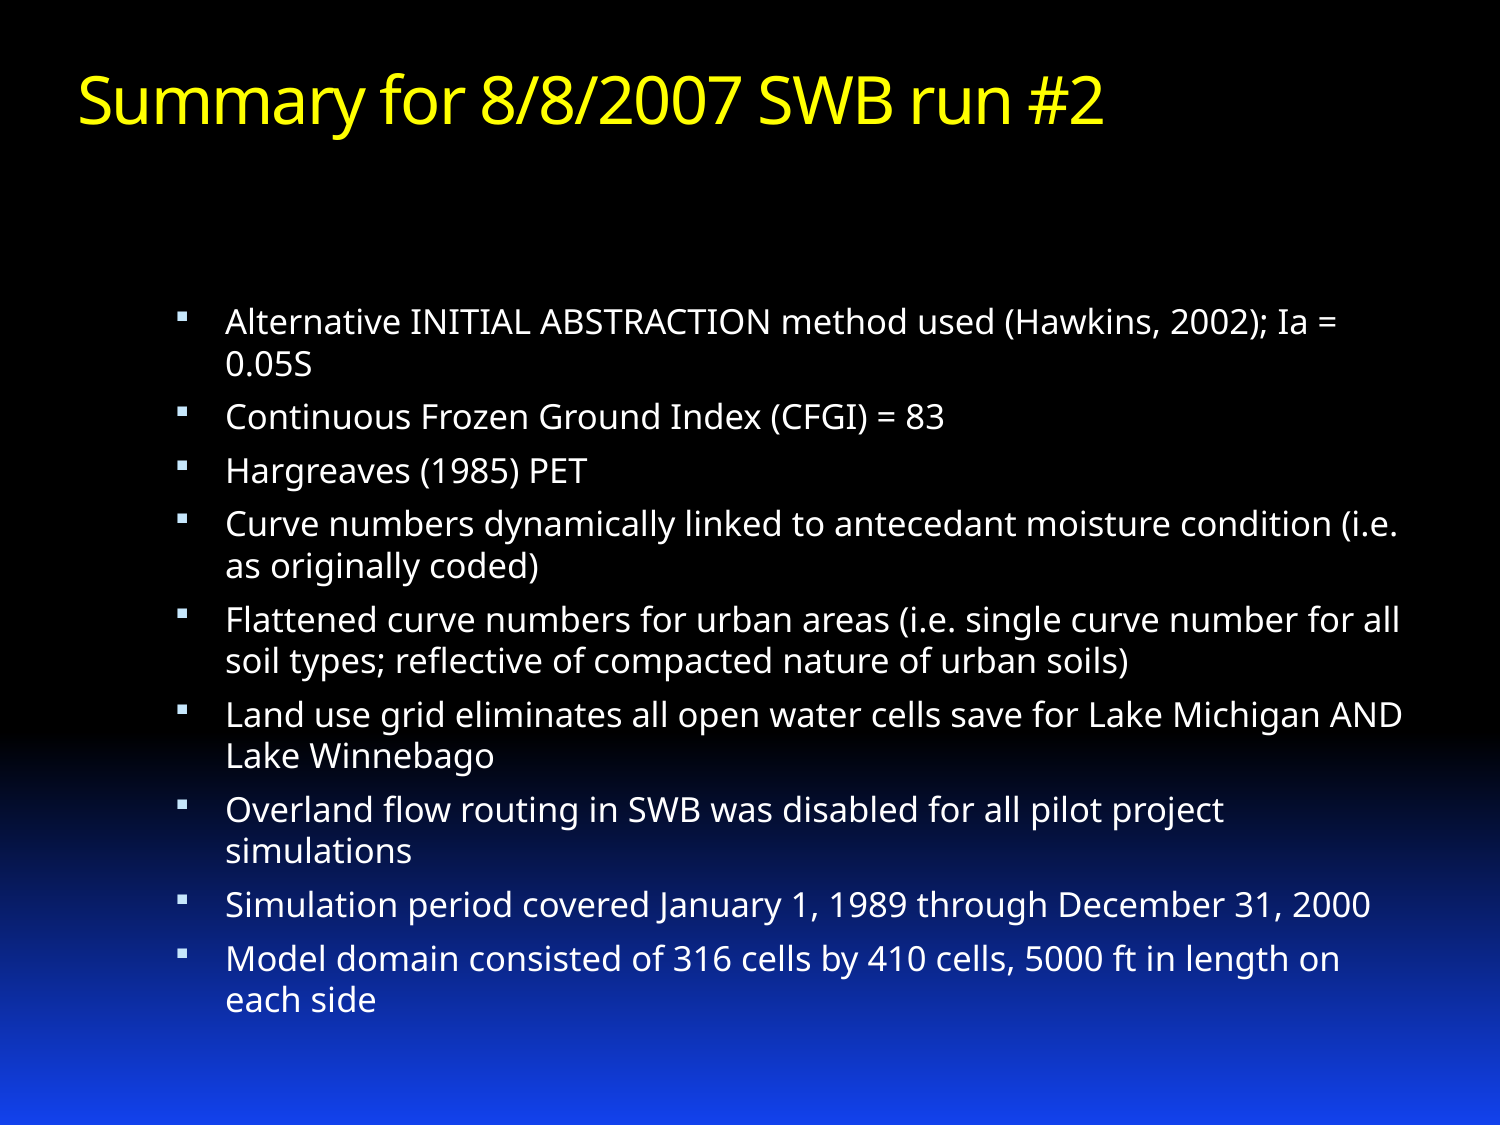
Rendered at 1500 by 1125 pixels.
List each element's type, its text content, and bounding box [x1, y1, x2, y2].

list Alternative INITIAL ABSTRACTION method used (Hawkins, 2002); Ia = 0.05S Continuous Frozen Ground Index (CFGI) = 83 Hargreaves (1985) PET Curve numbers dynamically linked to antecedant moisture condition (i.e. as originally coded) Flattened curve numbers for urban areas (i.e. single curve number for all soil types; reflective of compacted nature of urban soils) Land use grid eliminates all open water cells save for Lake Michigan AND Lake Winnebago Overland flow routing in SWB was disabled for all pilot project simulations Simulation period covered January 1, 1989 through December 31, 2000 Model domain consisted of 316 cells by 410 cells, 5000 ft in length on each side [150, 292, 1425, 1043]
title Summary for 8/8/2007 SWB run #2 [62, 50, 1463, 154]
